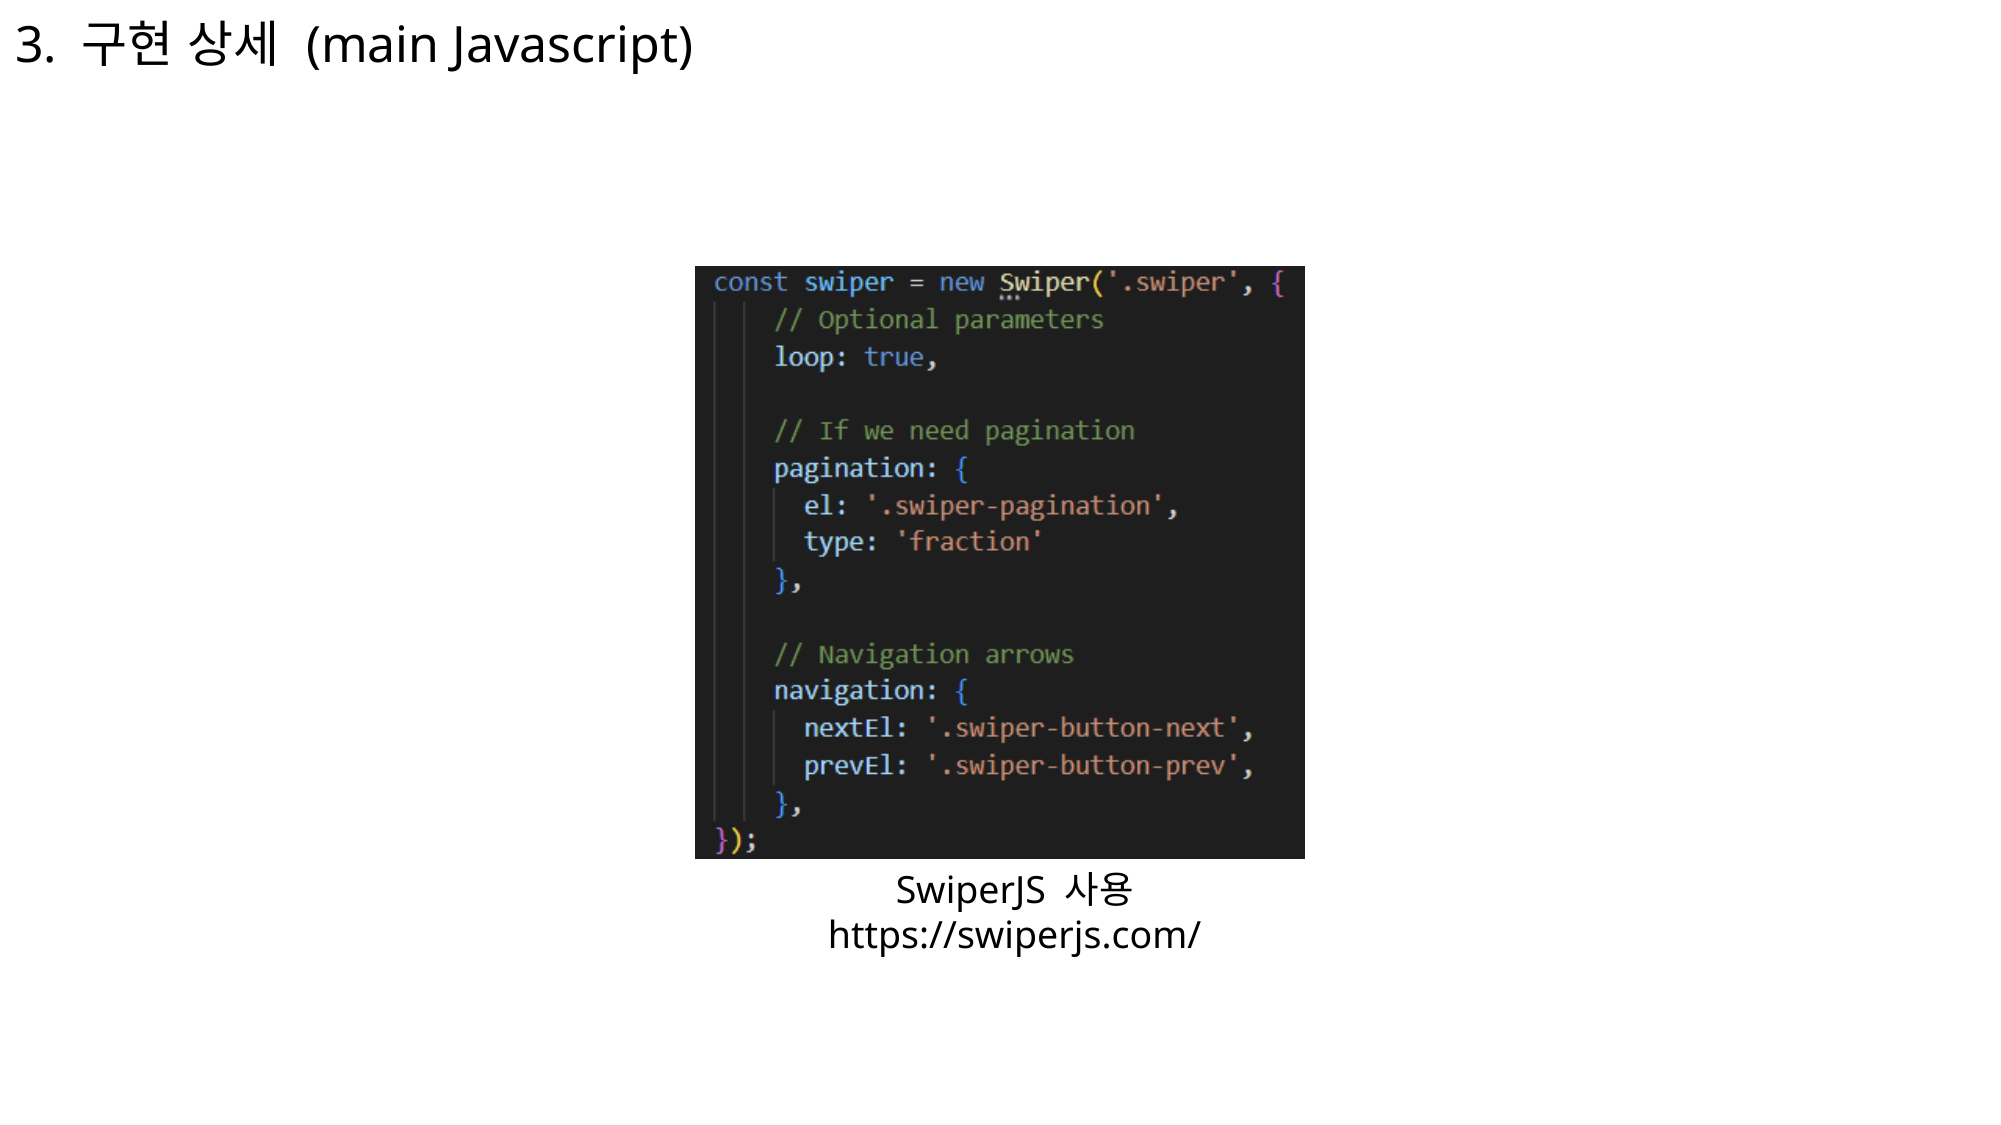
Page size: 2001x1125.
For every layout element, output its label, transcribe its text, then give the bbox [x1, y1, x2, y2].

text_box SwiperJS 사용 https://swiperjs.com/ [777, 859, 1252, 1009]
title 3. 구현 상세 (main Javascript) [0, 3, 1725, 90]
picture [695, 266, 1305, 859]
